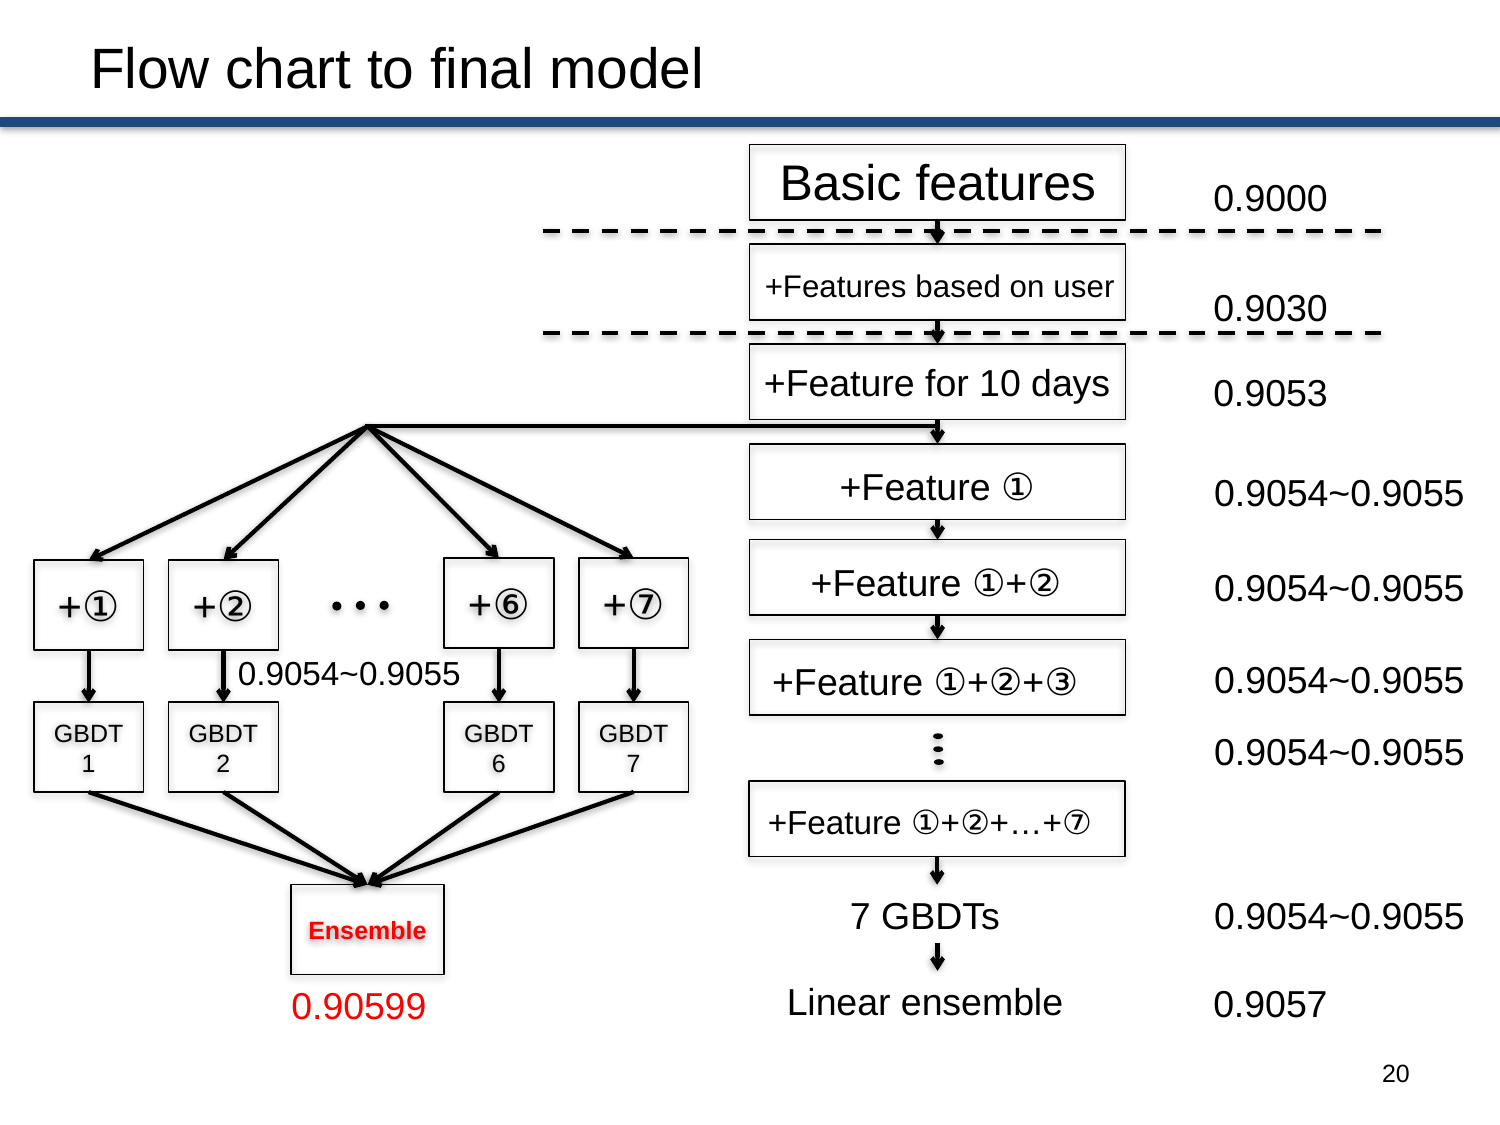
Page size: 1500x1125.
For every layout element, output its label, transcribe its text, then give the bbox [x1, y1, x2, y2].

text_box 0.9054~0.9055 [1199, 461, 1480, 521]
text_box 7 GBDTs [835, 884, 1015, 945]
slide_number 19 [1074, 1042, 1425, 1103]
text_box 0.9000 [1198, 166, 1343, 226]
text_box [749, 443, 1126, 520]
text_box +② [168, 569, 279, 651]
text_box [749, 412, 1126, 420]
text_box GBDT2 [168, 701, 279, 790]
text_box 0.9054~0.9055 [1199, 720, 1480, 781]
text_box 0.9054~0.9055 [1199, 648, 1480, 709]
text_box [356, 578, 365, 634]
text_box 0.9054~0.9055 [1199, 556, 1480, 616]
text_box GBDT7 [578, 701, 689, 793]
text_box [933, 733, 944, 765]
text_box +Feature ①+②+…+⑦ [753, 794, 1108, 849]
text_box +Feature ①+② [795, 551, 1076, 611]
text_box 0.9054~0.9055 [1199, 884, 1480, 945]
text_box +⑦ [578, 557, 689, 649]
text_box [367, 791, 634, 885]
text_box 0.9054~0.9055 [223, 645, 476, 700]
text_box [748, 780, 1126, 857]
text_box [223, 426, 364, 561]
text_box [88, 791, 222, 885]
title Flow chart to final model [75, 23, 1425, 108]
text_box 0.9057 [1198, 972, 1343, 1033]
text_box 0.9053 [1198, 361, 1343, 422]
text_box +⑥ [443, 568, 555, 649]
text_box +Feature ① [824, 455, 1050, 515]
text_box Ensemble [290, 895, 445, 975]
text_box GBDT6 [443, 701, 555, 790]
text_box [749, 343, 1126, 351]
text_box [749, 539, 1126, 616]
text_box +Feature for 10 days [748, 351, 1126, 412]
text_box 0.90599 [276, 974, 442, 1035]
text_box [367, 426, 634, 559]
text_box [749, 639, 1126, 716]
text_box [88, 426, 221, 561]
text_box +① [33, 559, 144, 651]
text_box 0.9030 [1198, 276, 1343, 332]
text_box +Feature ①+②+③ [757, 650, 1094, 711]
text_box GBDT1 [33, 701, 144, 793]
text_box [223, 791, 365, 885]
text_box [748, 243, 1132, 321]
text_box Linear ensemble [772, 970, 1079, 1031]
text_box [749, 143, 1126, 221]
